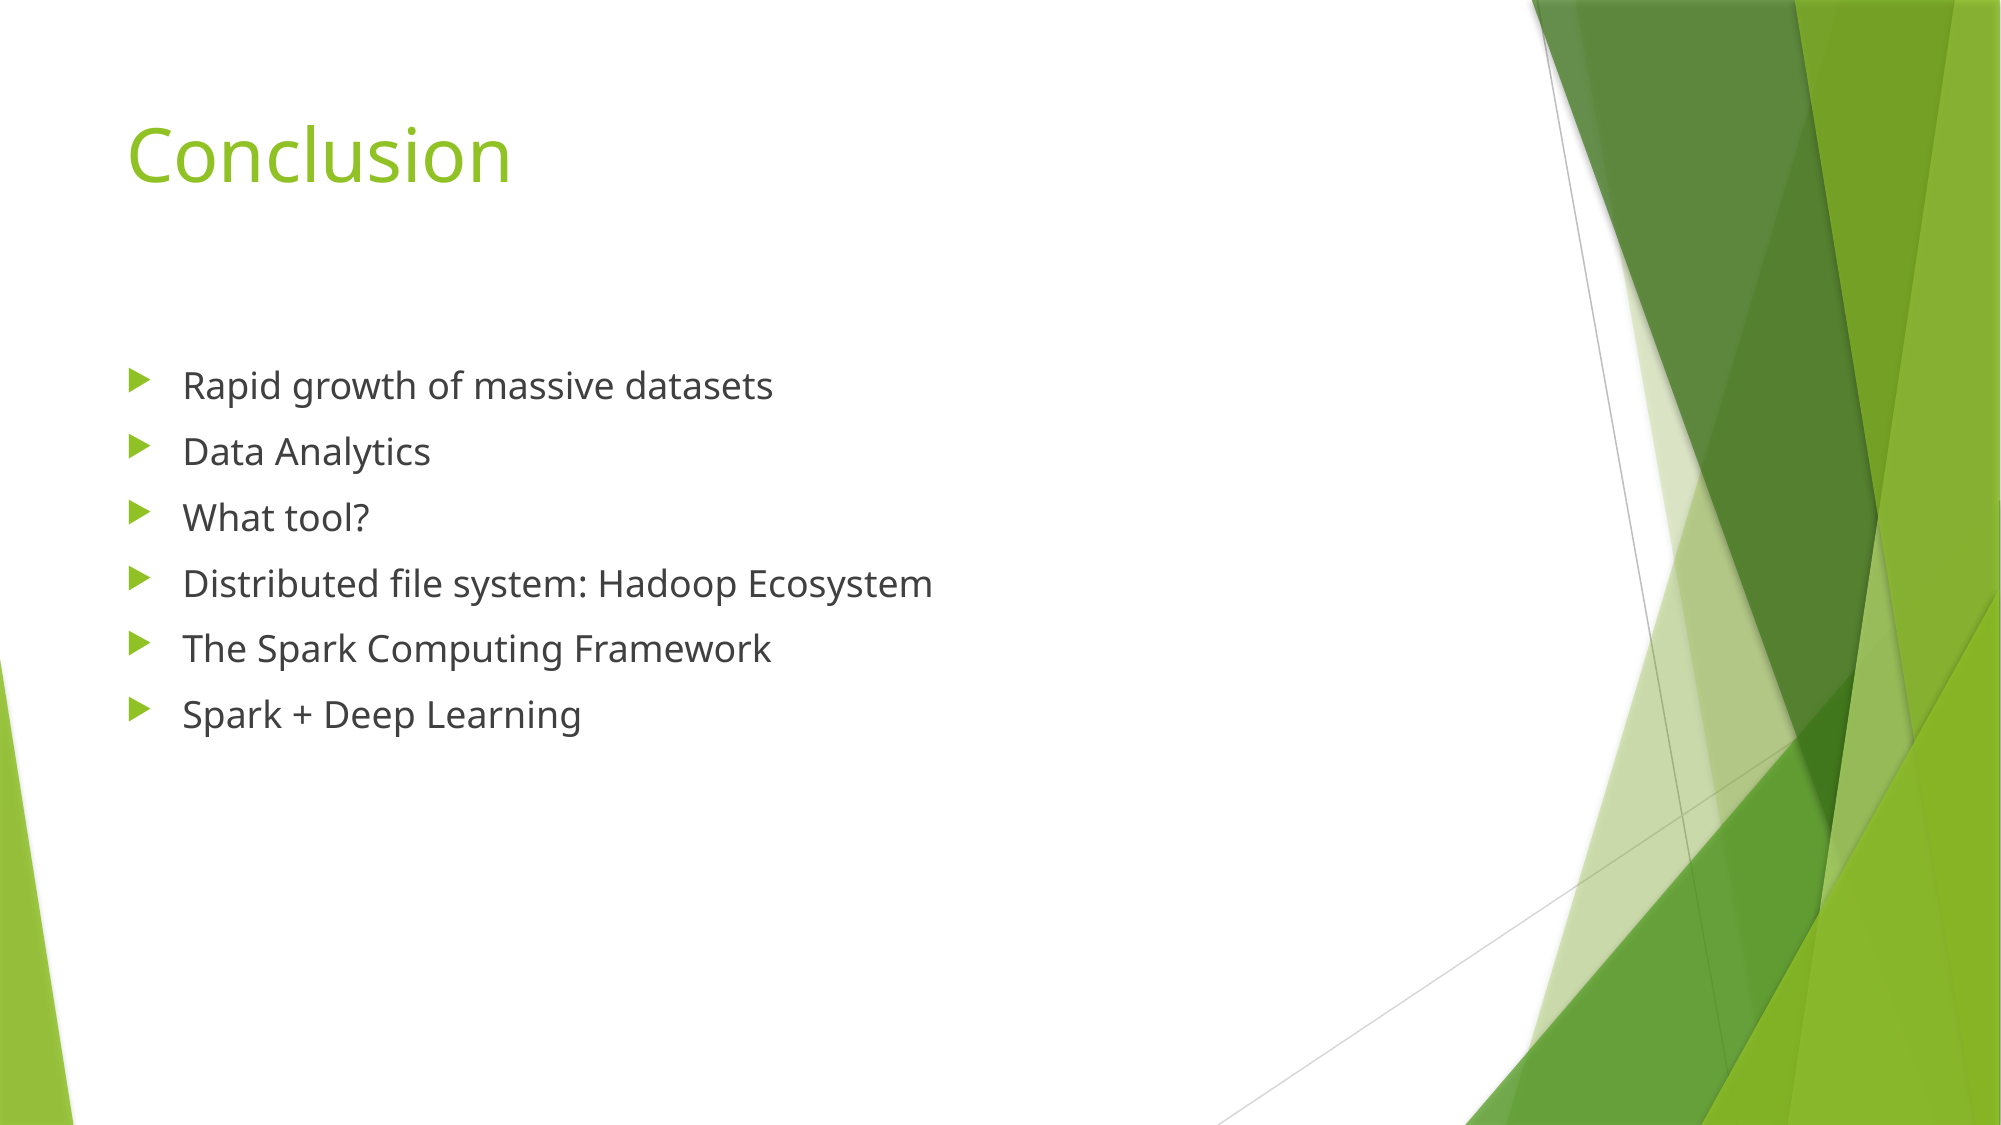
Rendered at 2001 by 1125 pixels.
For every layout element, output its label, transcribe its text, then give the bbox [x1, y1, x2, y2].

list Rapid growth of massive datasets Data Analytics What tool? Distributed file system: Hadoop Ecosystem The Spark Computing Framework Spark + Deep Learning [111, 354, 1522, 992]
title Conclusion [111, 99, 1522, 317]
